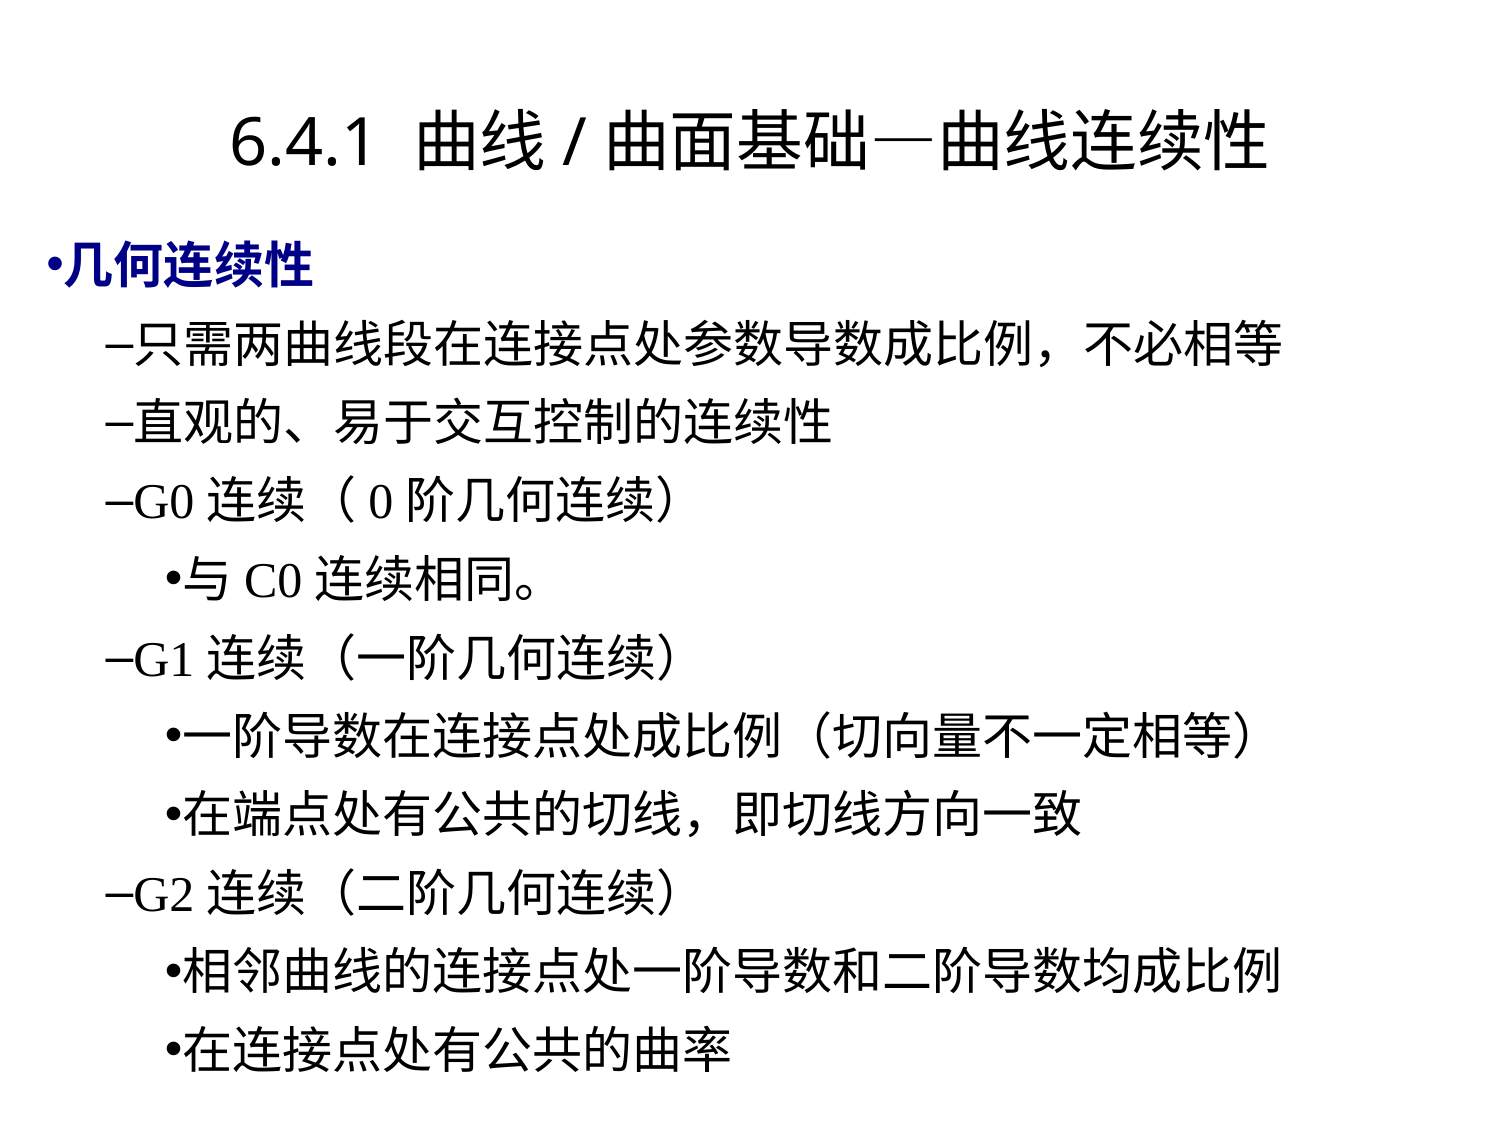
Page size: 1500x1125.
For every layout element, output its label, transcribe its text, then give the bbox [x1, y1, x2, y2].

list 几何连续性 只需两曲线段在连接点处参数导数成比例，不必相等 直观的、易于交互控制的连续性 G0连续（0阶几何连续） 与C0连续相同。 G1连续（一阶几何连续） 一阶导数在连接点处成比例（切向量不一定相等） 在端点处有公共的切线，即切线方向一致 G2连续（二阶几何连续） 相邻曲线的连接点处一阶导数和二阶导数均成比例 在连接点处有公共的曲率 [31, 219, 1495, 913]
title 6.4.1 曲线/曲面基础—曲线连续性 [74, 44, 1426, 233]
